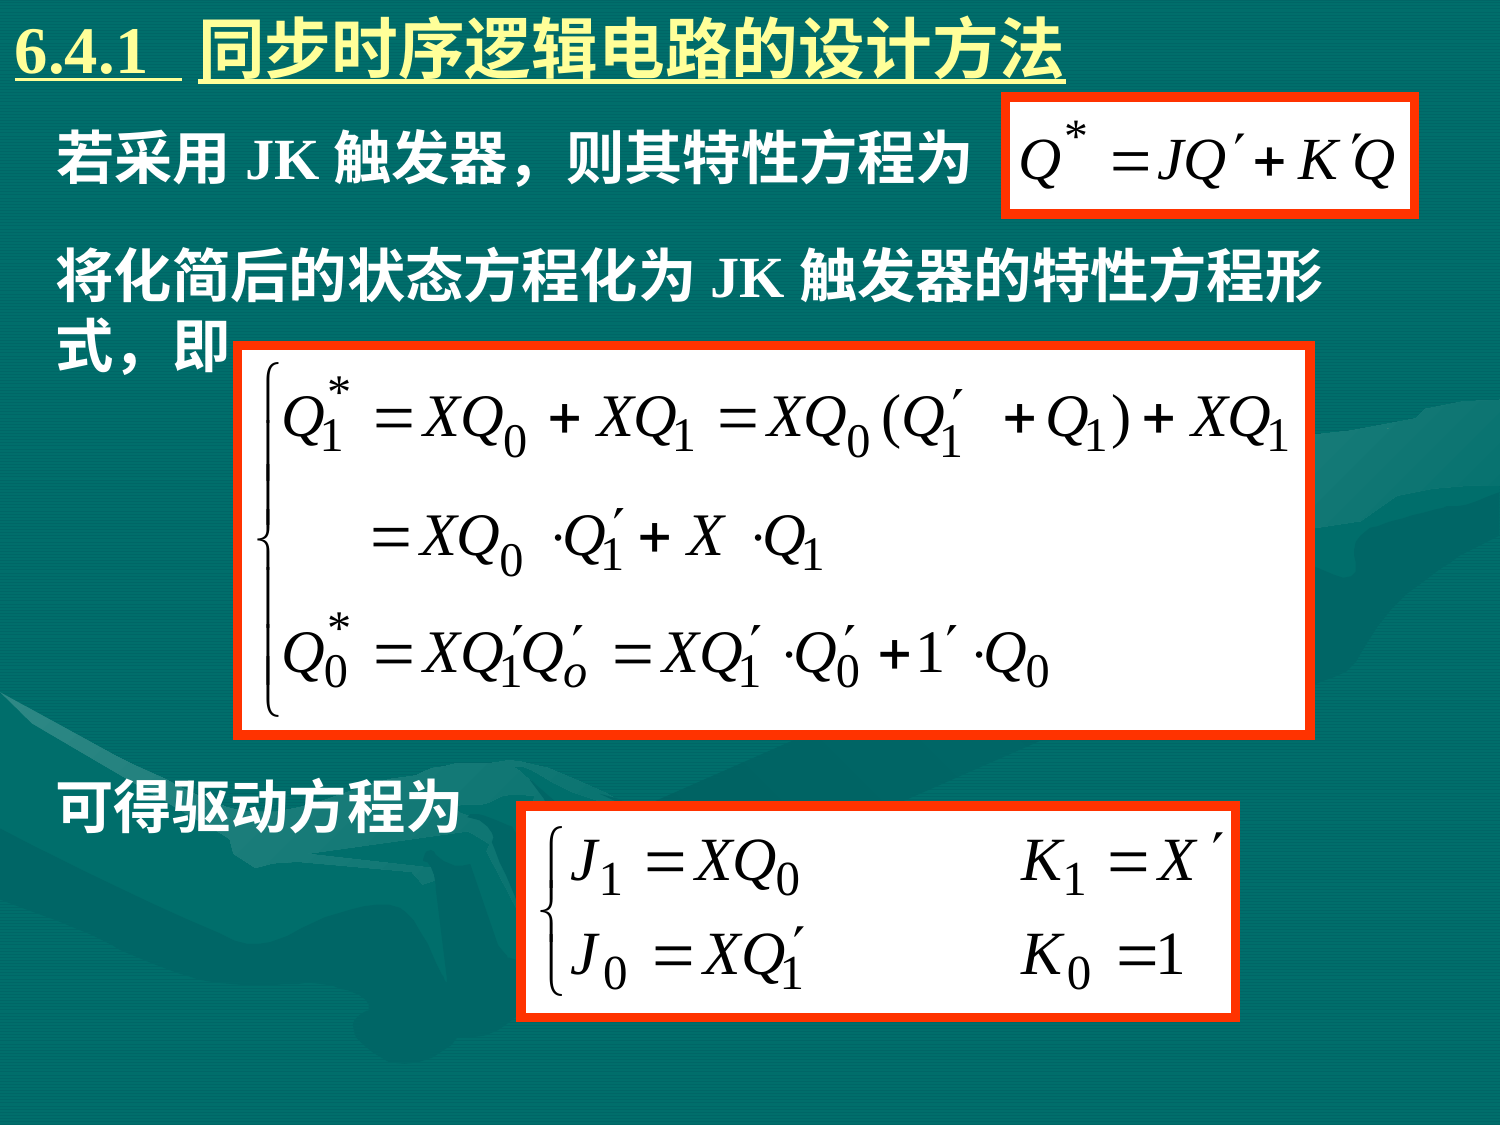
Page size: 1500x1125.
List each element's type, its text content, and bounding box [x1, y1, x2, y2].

text_box 将化简后的状态方程化为JK触发器的特性方程形式，即 [41, 231, 1436, 387]
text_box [241, 349, 1306, 731]
text_box 可得驱动方程为 [41, 763, 529, 848]
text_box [525, 810, 1231, 1014]
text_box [1009, 101, 1411, 210]
title 若采用JK触发器，则其特性方程为 [41, 113, 1001, 192]
text_box 6.4.1 同步时序逻辑电路的设计方法 [0, 0, 1350, 104]
